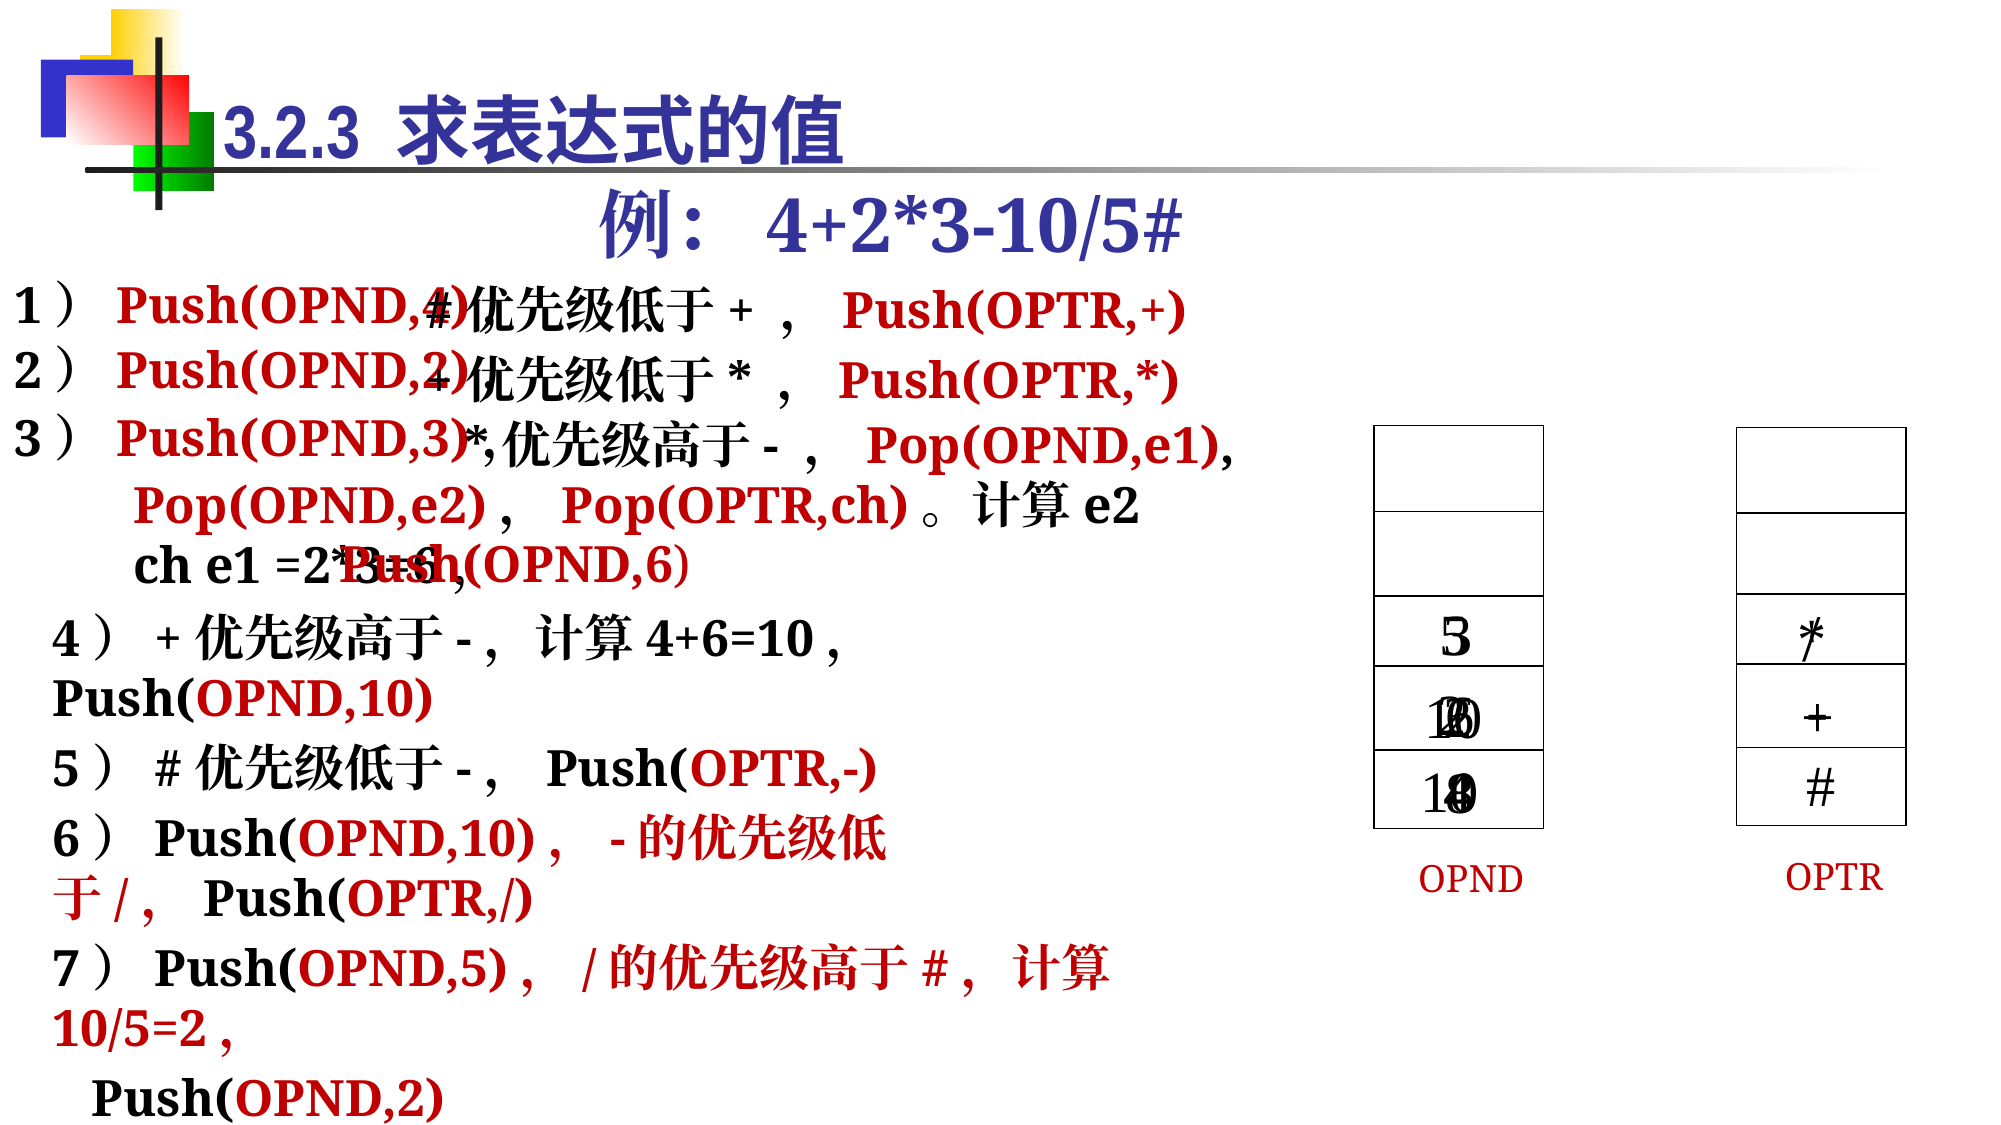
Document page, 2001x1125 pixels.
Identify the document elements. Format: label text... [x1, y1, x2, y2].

text_box Pop(OPND,e2)，Pop(OPTR,ch)。计算e2 ch e1 =2*3=6， [43, 466, 1157, 602]
text_box 2）Push(OPND,2)， [0, 330, 548, 399]
text_box 4）+优先级高于-，计算4+6=10， Push(OPND,10) 5）#优先级低于-，Push(OPTR,-) 6）Push(OPND,10)，-的优先级低于/，Push(OPTR,/) 7）Push(OPND,5)，/的优先级高于#，计算10/5=2， Push(OPND,2) 8）-的优先级高于#，计算10-2=8， Push(OPND,8) 9）#的优先级等于#，计算结束 [0, 599, 1204, 1073]
text_box +优先级低于* ，Push(OPTR,*) [335, 340, 1196, 406]
text_box #优先级低于+ ，Push(OPTR,+) [410, 271, 1203, 346]
text_box Push(OPND,6) [250, 524, 706, 600]
text_box 例：4+2*3-10/5# [584, 170, 1201, 271]
text_box 1）Push(OPND,4)， [0, 266, 548, 330]
text_box 3）Push(OPND,3)， [0, 399, 548, 474]
text_box *优先级高于- ，Pop(OPND,e1), [374, 406, 1375, 482]
text_box 3.2.3 求表达式的值 [208, 75, 1484, 176]
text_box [1373, 425, 1907, 909]
